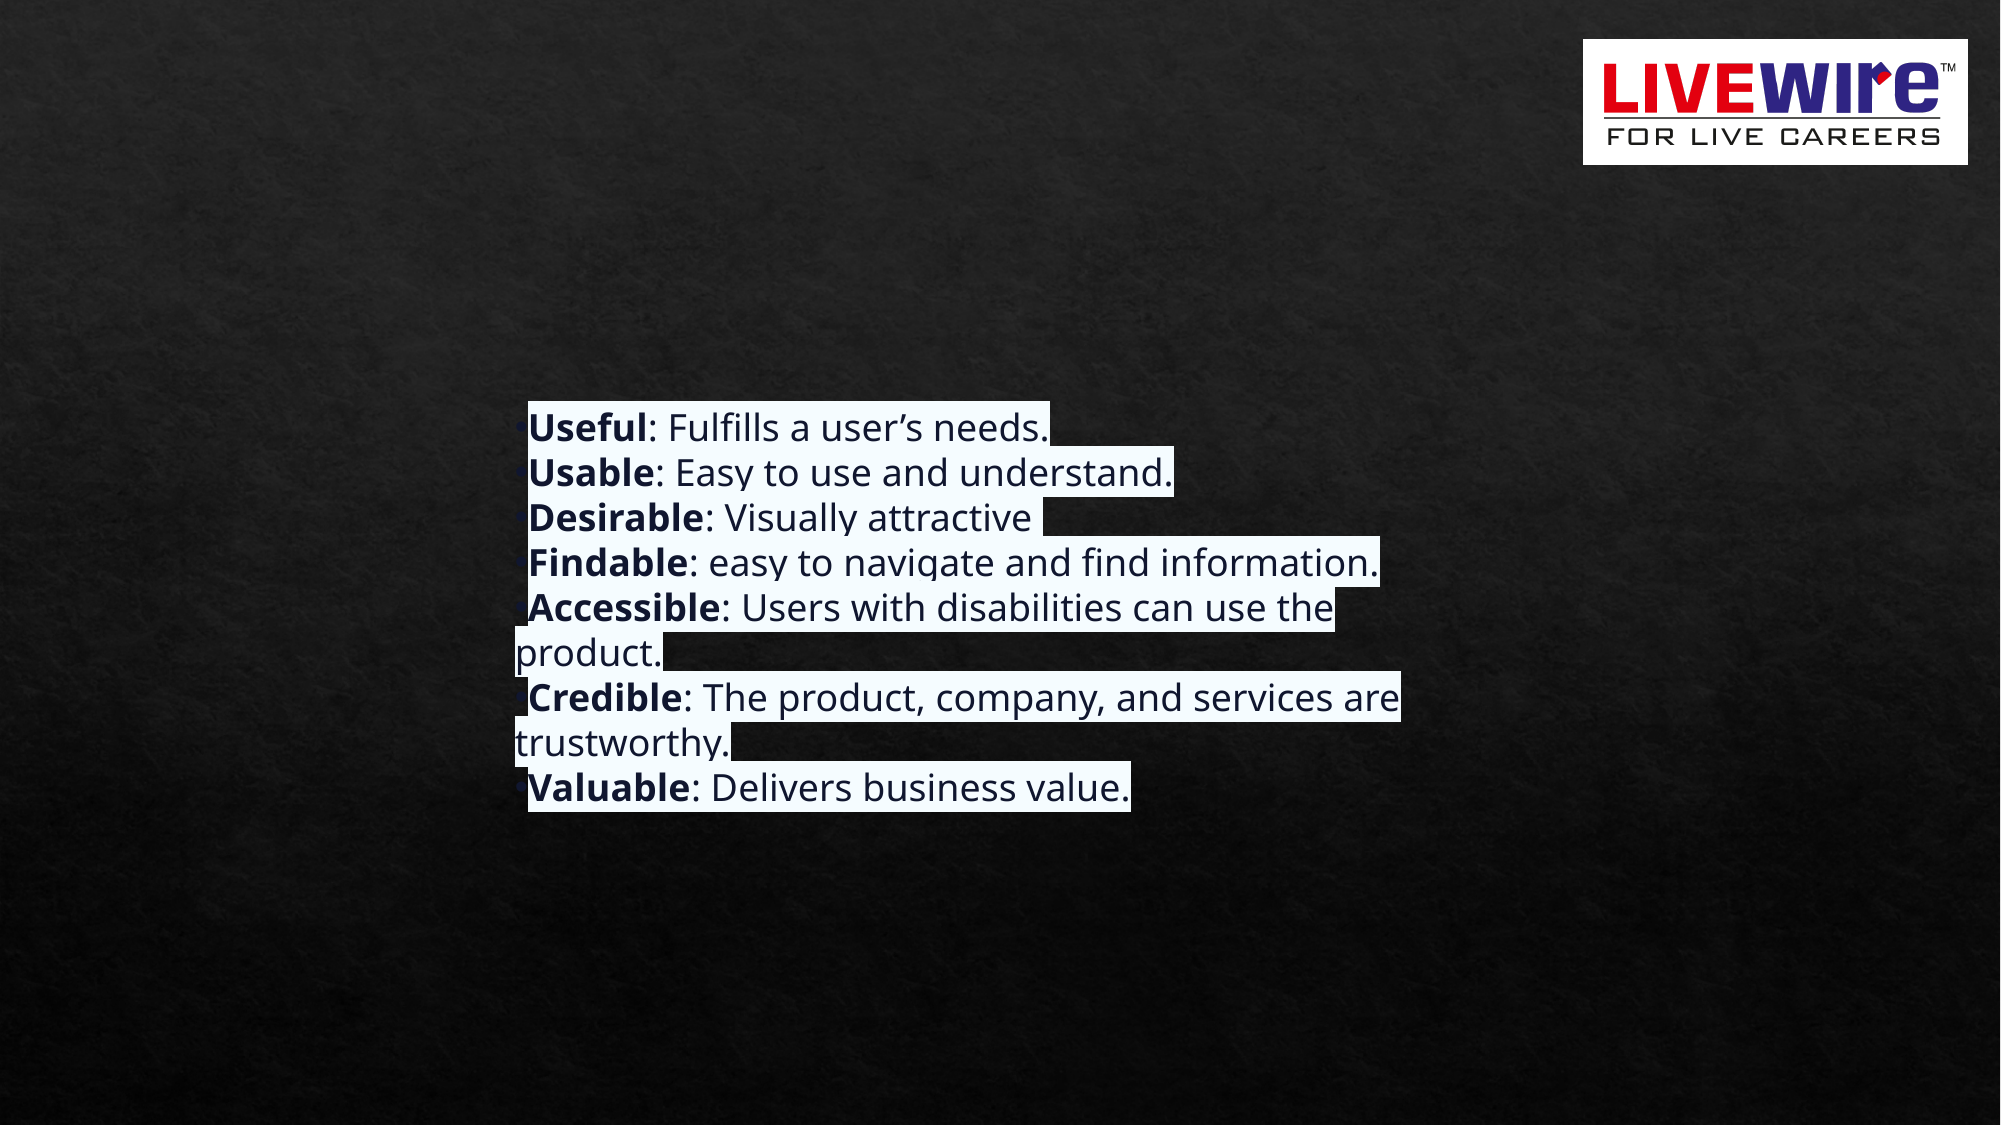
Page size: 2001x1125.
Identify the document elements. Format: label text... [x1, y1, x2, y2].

text_box Useful: Fulfills a user’s needs. Usable: Easy to use and understand. Desirable: Visually attractive Findable: easy to navigate and find information. Accessible: Users with disabilities can use the product. Credible: The product, company, and services are trustworthy. Valuable: Delivers business value. [500, 396, 1500, 816]
picture [1583, 39, 1969, 166]
